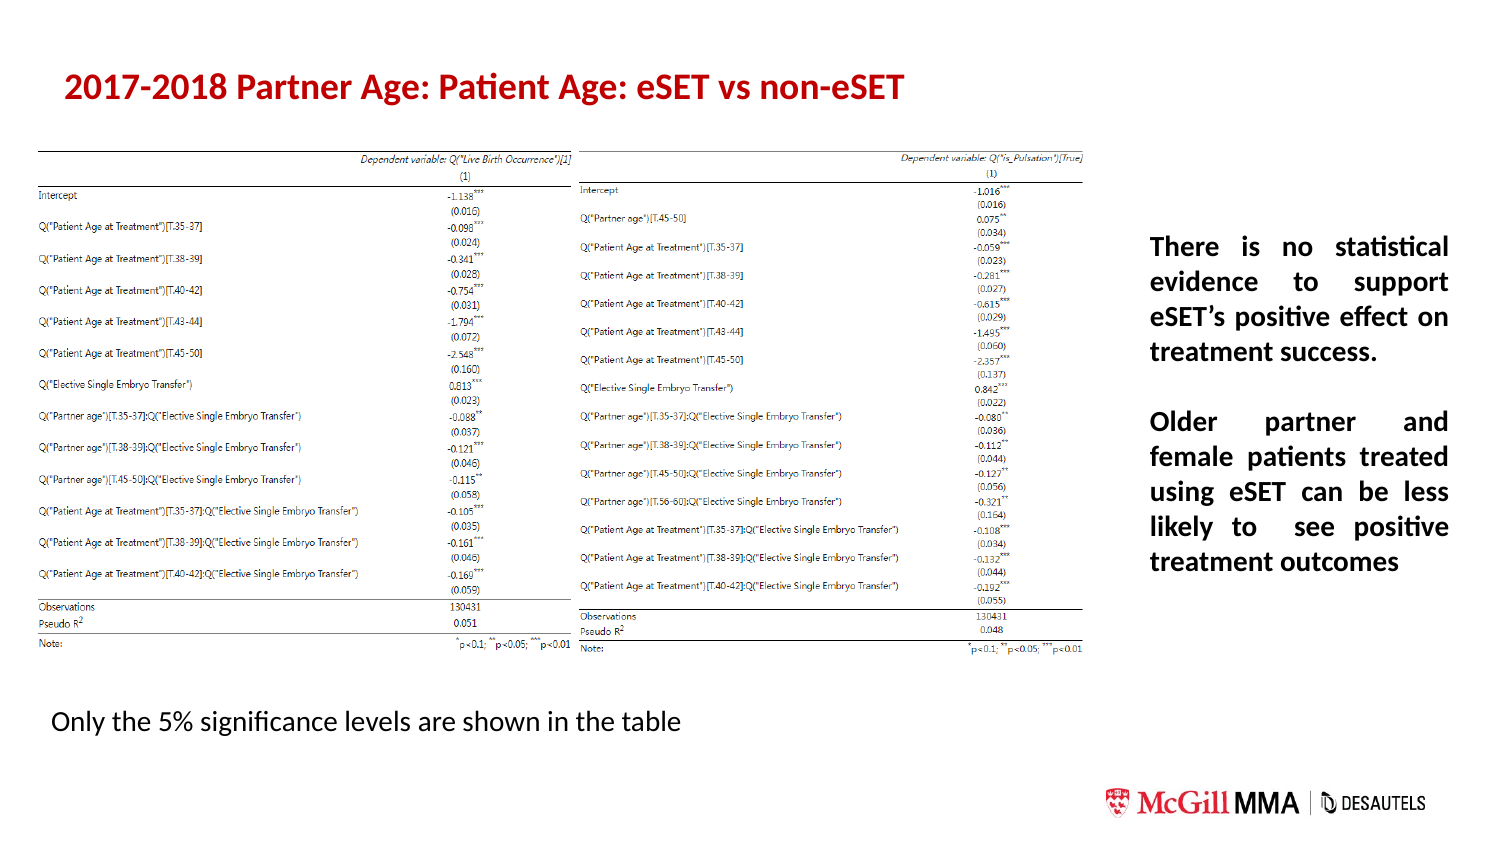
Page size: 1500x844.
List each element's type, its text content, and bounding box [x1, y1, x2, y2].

text_box There is no statistical evidence to support eSET’s positive effect on treatment success. Older partner and female patients treated using eSET can be less likely to see positive treatment outcomes [1135, 219, 1465, 585]
picture [35, 143, 1086, 656]
picture [1106, 788, 1426, 818]
text_box Only the 5% significance levels are shown in the table [36, 694, 787, 745]
text_box 2017-2018 Partner Age: Patient Age: eSET vs non-eSET [64, 48, 1266, 126]
